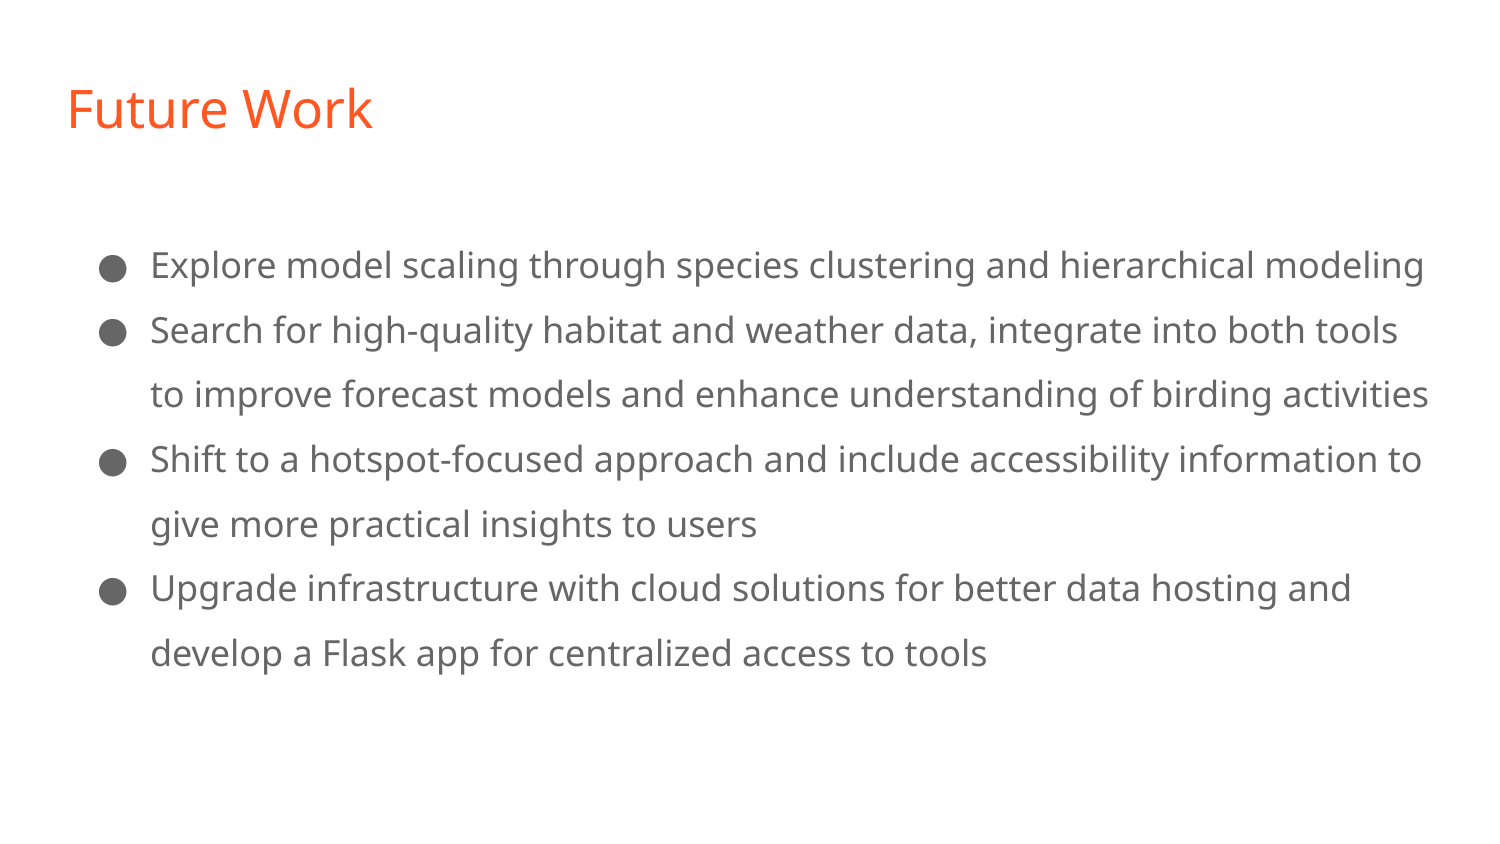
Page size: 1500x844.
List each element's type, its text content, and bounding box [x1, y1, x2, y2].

list Explore model scaling through species clustering and hierarchical modeling Search for high-quality habitat and weather data, integrate into both tools to improve forecast models and enhance understanding of birding activities Shift to a hotspot-focused approach and include accessibility information to give more practical insights to users Upgrade infrastructure with cloud solutions for better data hosting and develop a Flask app for centralized access to tools [63, 205, 1449, 806]
title Future Work [51, 60, 1449, 155]
